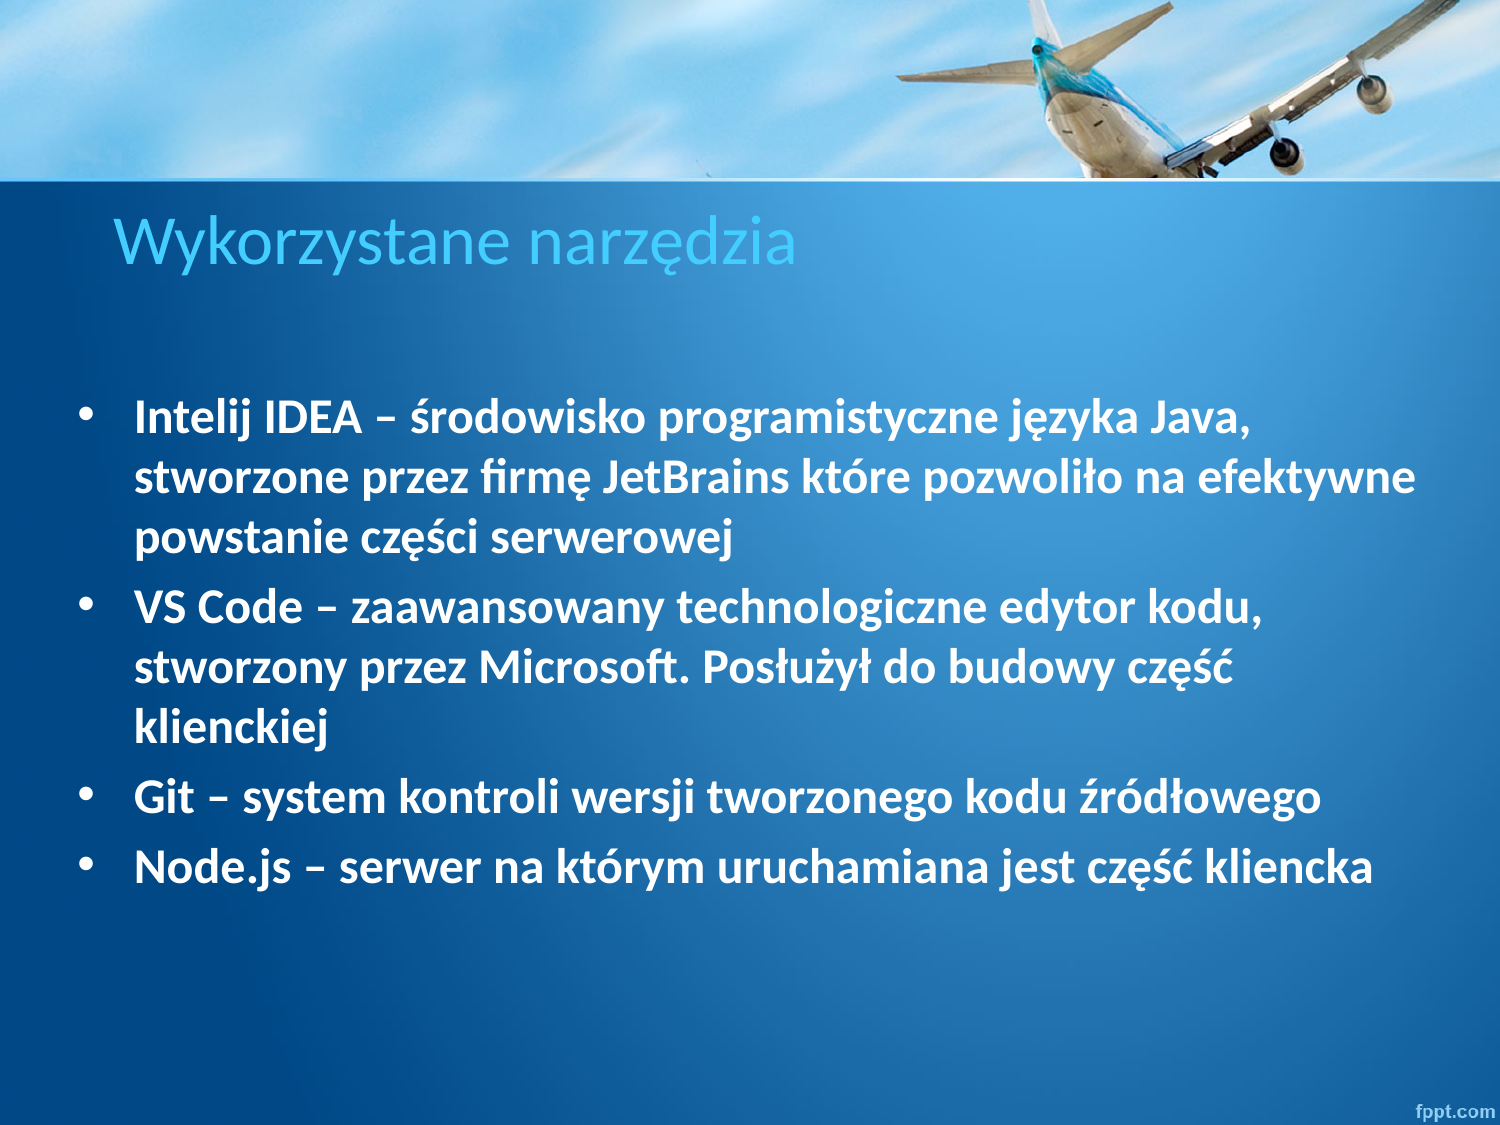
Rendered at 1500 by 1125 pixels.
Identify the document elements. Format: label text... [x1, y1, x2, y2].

title Wykorzystane narzędzia [98, 186, 1449, 287]
list Intelij IDEA – środowisko programistyczne języka Java, stworzone przez firmę JetBrains które pozwoliło na efektywne powstanie części serwerowej VS Code – zaawansowany technologiczne edytor kodu, stworzony przez Microsoft. Posłużył do budowy część klienckiej Git – system kontroli wersji tworzonego kodu źródłowego Node.js – serwer na którym uruchamiana jest część kliencka [62, 374, 1438, 901]
picture [0, 0, 1500, 1125]
